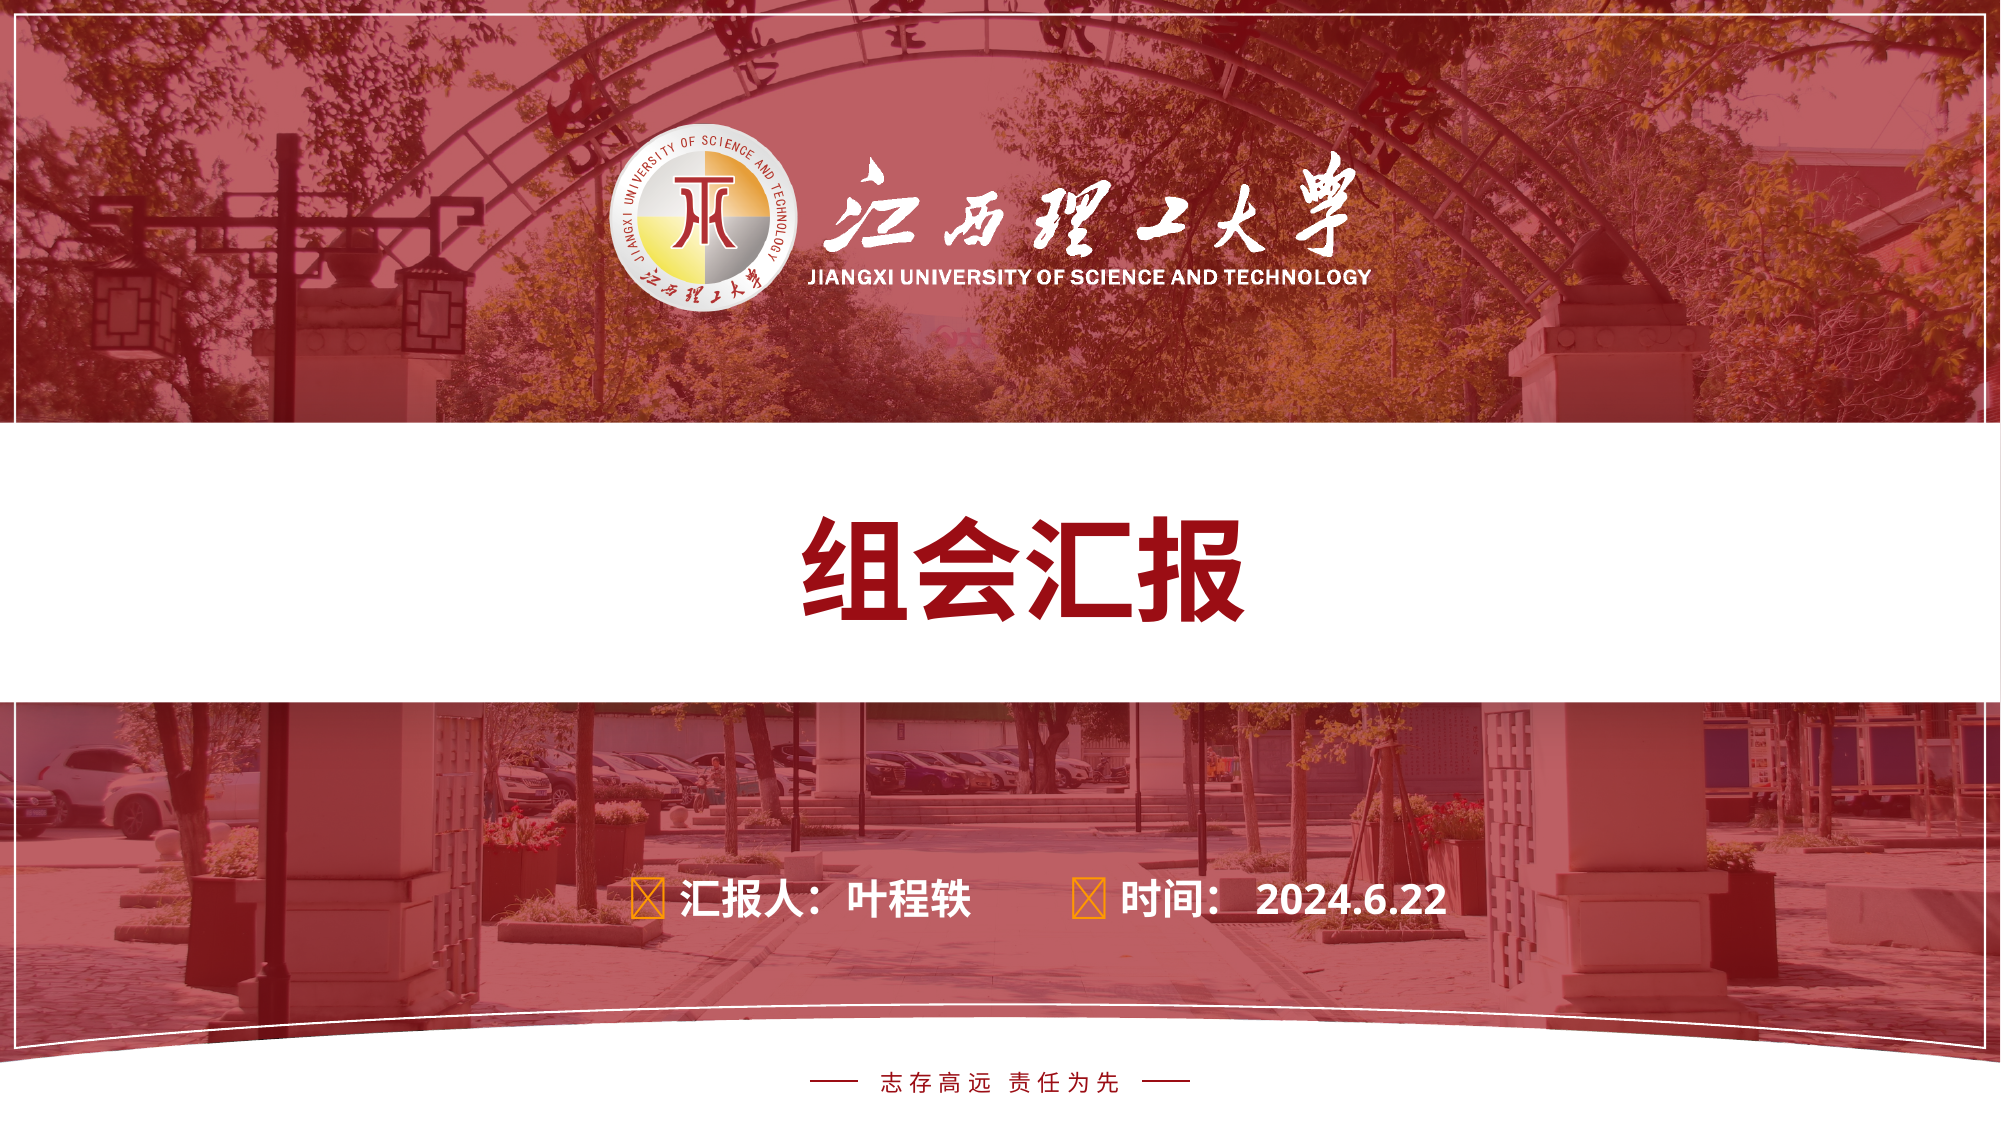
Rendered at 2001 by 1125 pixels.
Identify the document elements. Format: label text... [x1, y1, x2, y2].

text_box 组会汇报 [541, 492, 1506, 643]
picture [609, 115, 1391, 320]
text_box 汇报人：叶程轶 [612, 865, 987, 931]
text_box 时间：2024.6.22 [1053, 865, 1463, 931]
